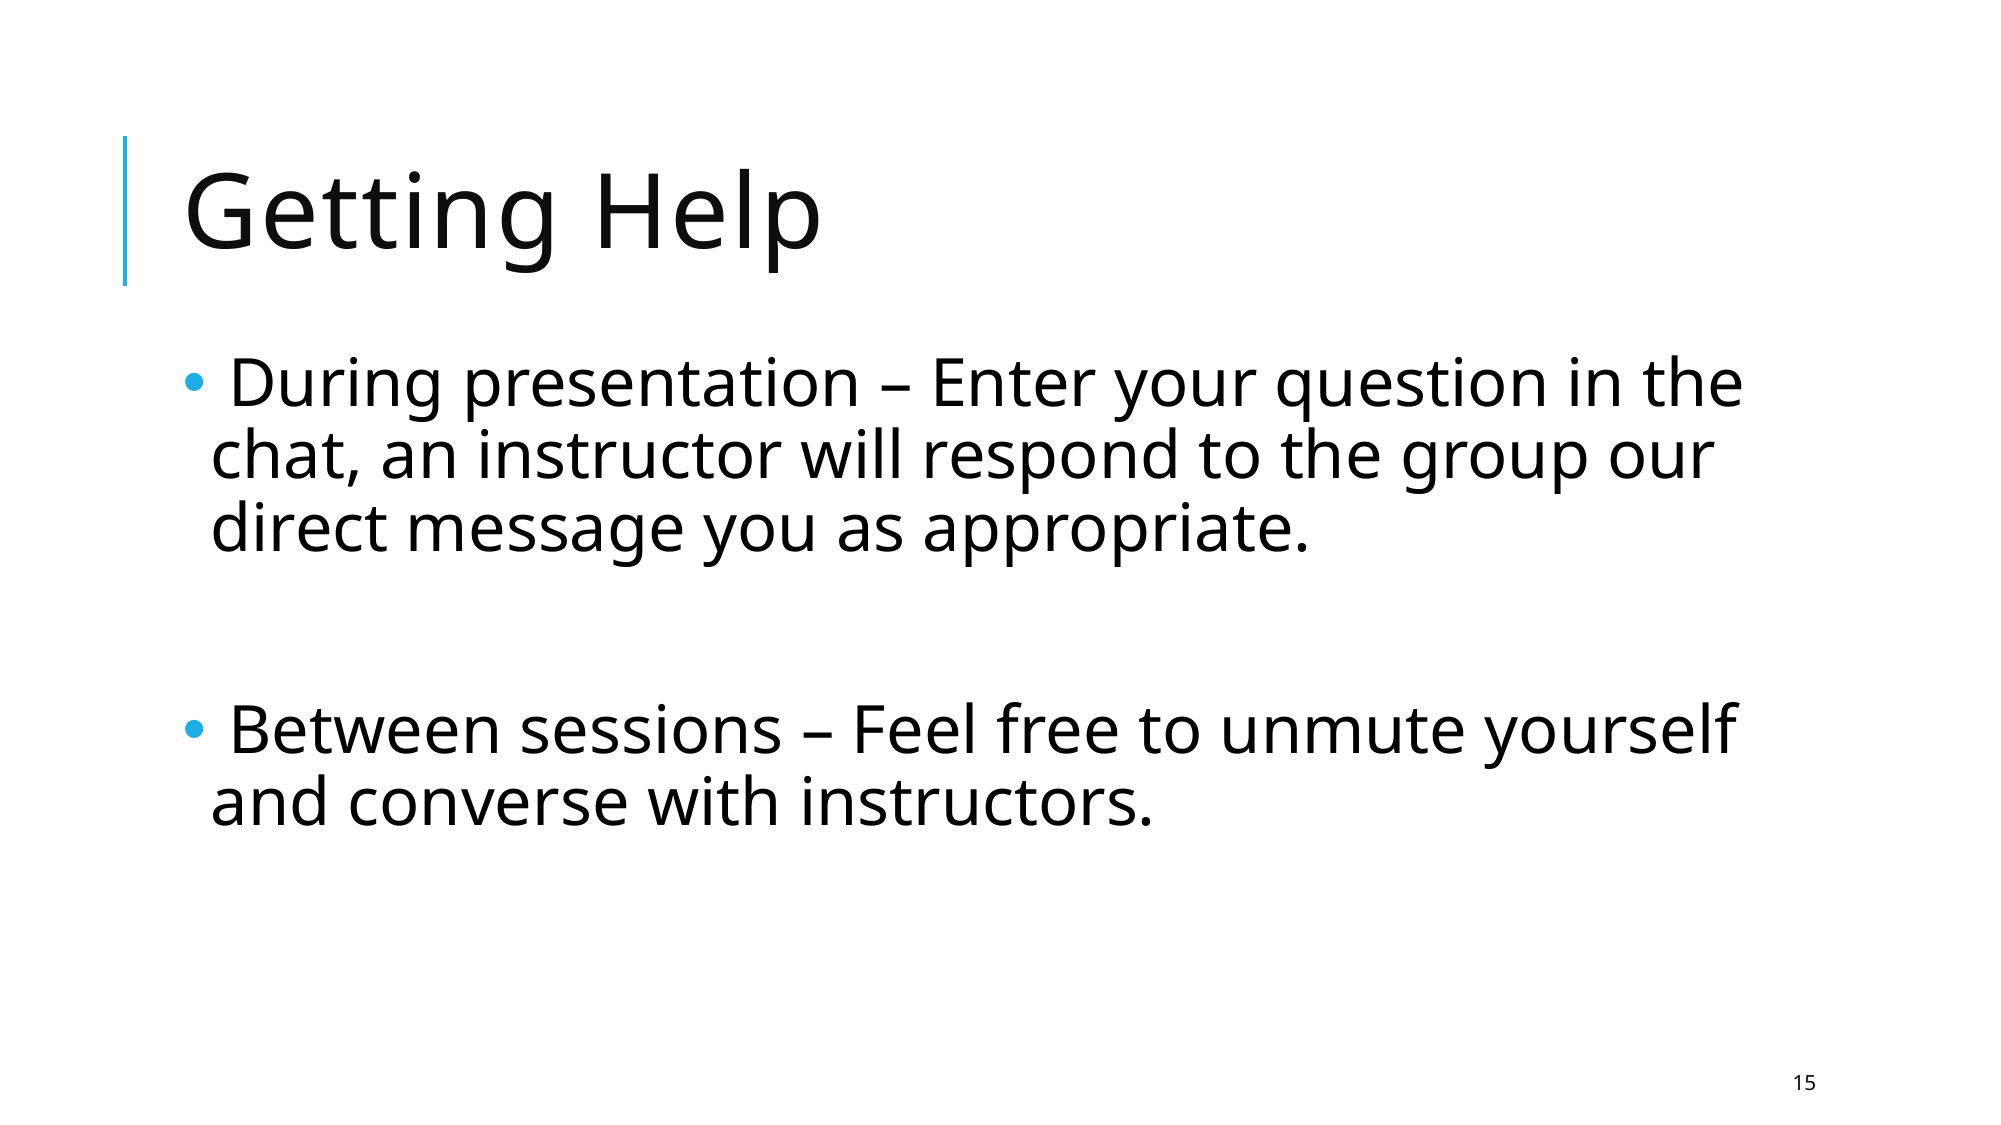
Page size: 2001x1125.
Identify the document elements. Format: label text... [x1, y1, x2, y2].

title Getting Help [168, 96, 1763, 341]
slide_number 15 [1777, 1061, 1938, 1107]
text_box During presentation – Enter your question in the chat, an instructor will respond to the group our direct message you as appropriate. Between sessions – Feel free to unmute yourself and converse with instructors. [168, 341, 1832, 1002]
